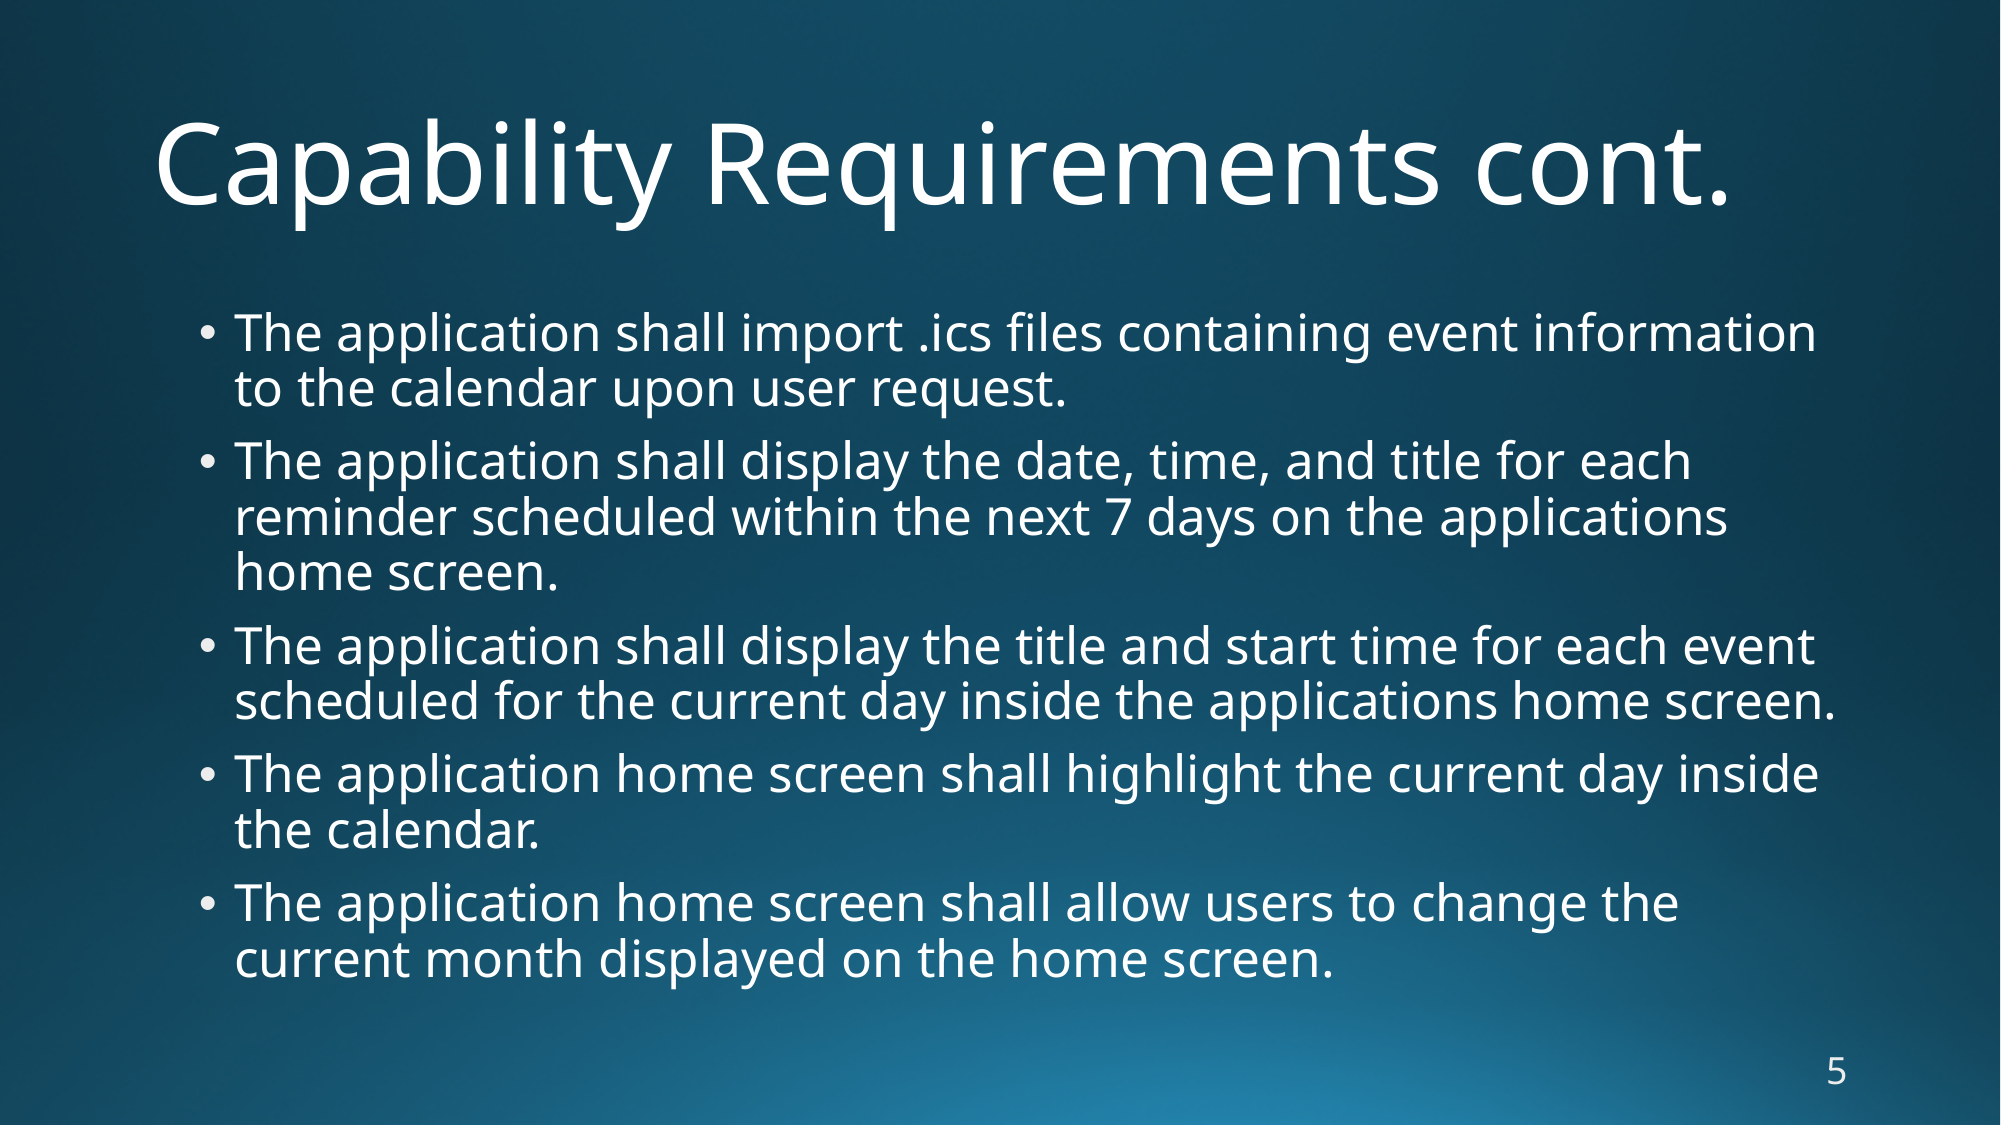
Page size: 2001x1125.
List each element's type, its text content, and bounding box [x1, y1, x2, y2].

title Capability Requirements cont. [137, 59, 1863, 278]
slide_number 5 [1412, 1042, 1863, 1103]
list The application shall import .ics files containing event information to the calendar upon user request. The application shall display the date, time, and title for each reminder scheduled within the next 7 days on the applications home screen. The application shall display the title and start time for each event scheduled for the current day inside the applications home screen. The application home screen shall highlight the current day inside the calendar. The application home screen shall allow users to change the current month displayed on the home screen. [183, 299, 1863, 1014]
picture [0, 0, 2001, 1125]
